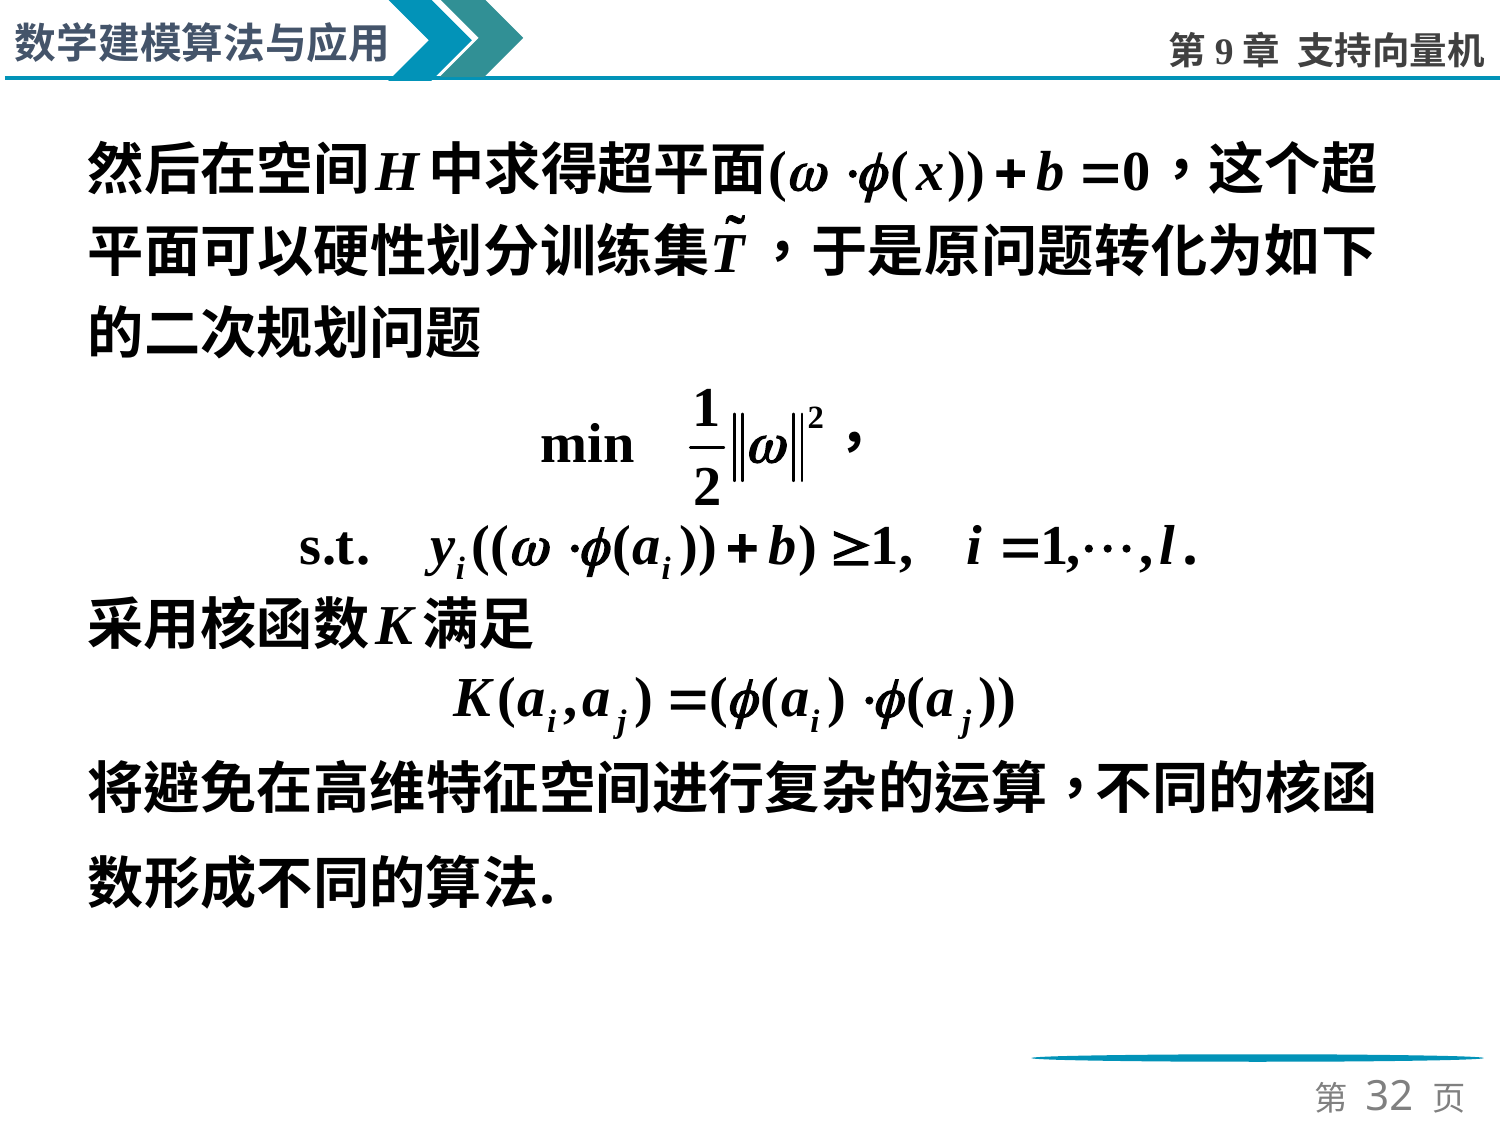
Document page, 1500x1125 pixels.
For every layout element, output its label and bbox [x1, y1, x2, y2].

text_box [87, 132, 1377, 934]
